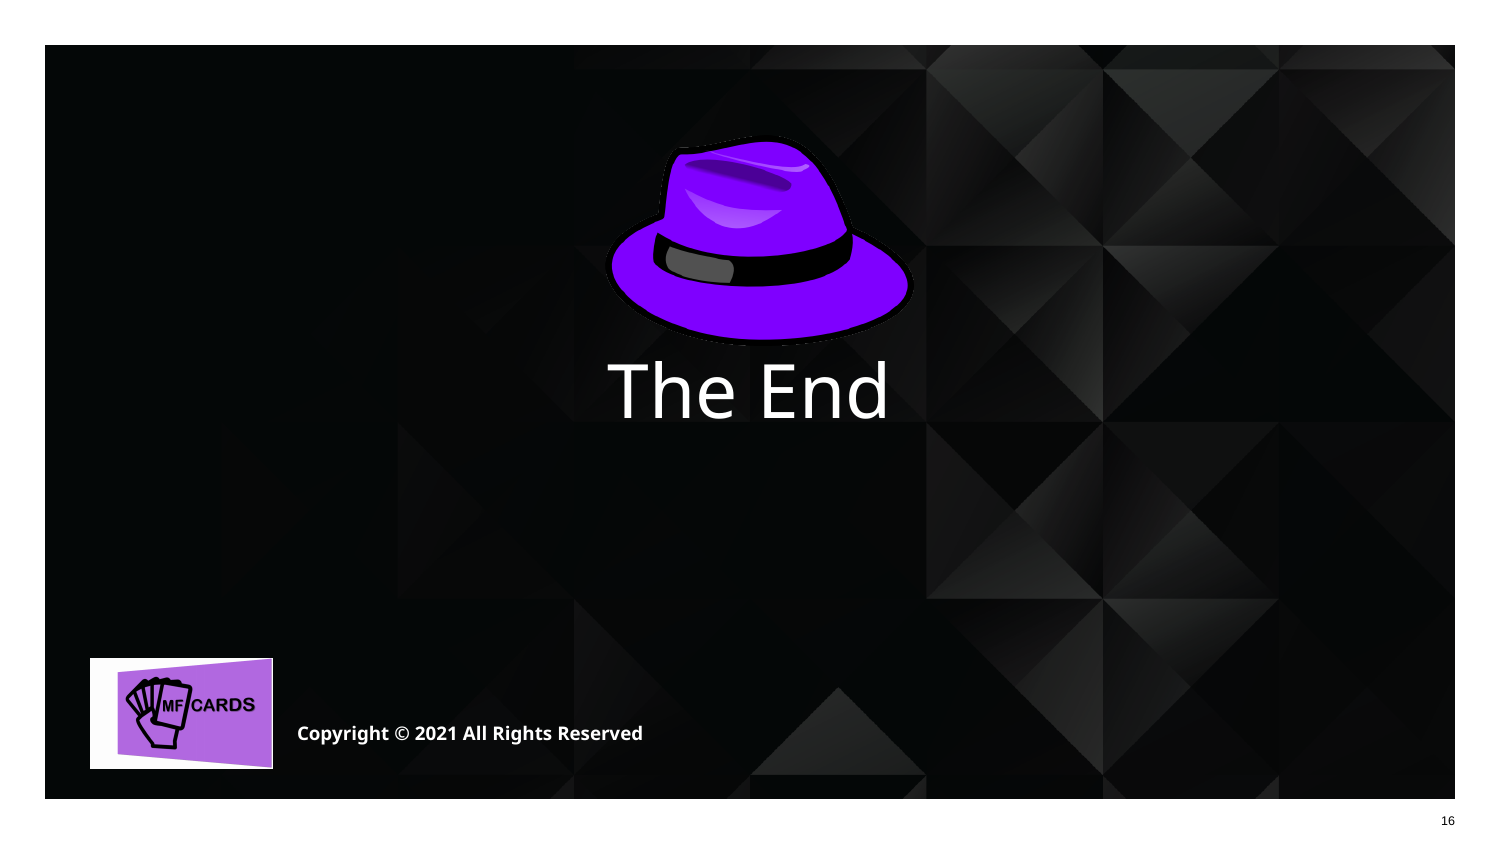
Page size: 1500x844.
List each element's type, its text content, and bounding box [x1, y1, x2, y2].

picture [45, 459, 1455, 799]
title The End [45, 329, 1455, 459]
picture [45, 45, 1455, 346]
text_box ‹#› [1411, 813, 1455, 831]
text_box Copyright © 2021 All Rights Reserved [282, 710, 1082, 756]
